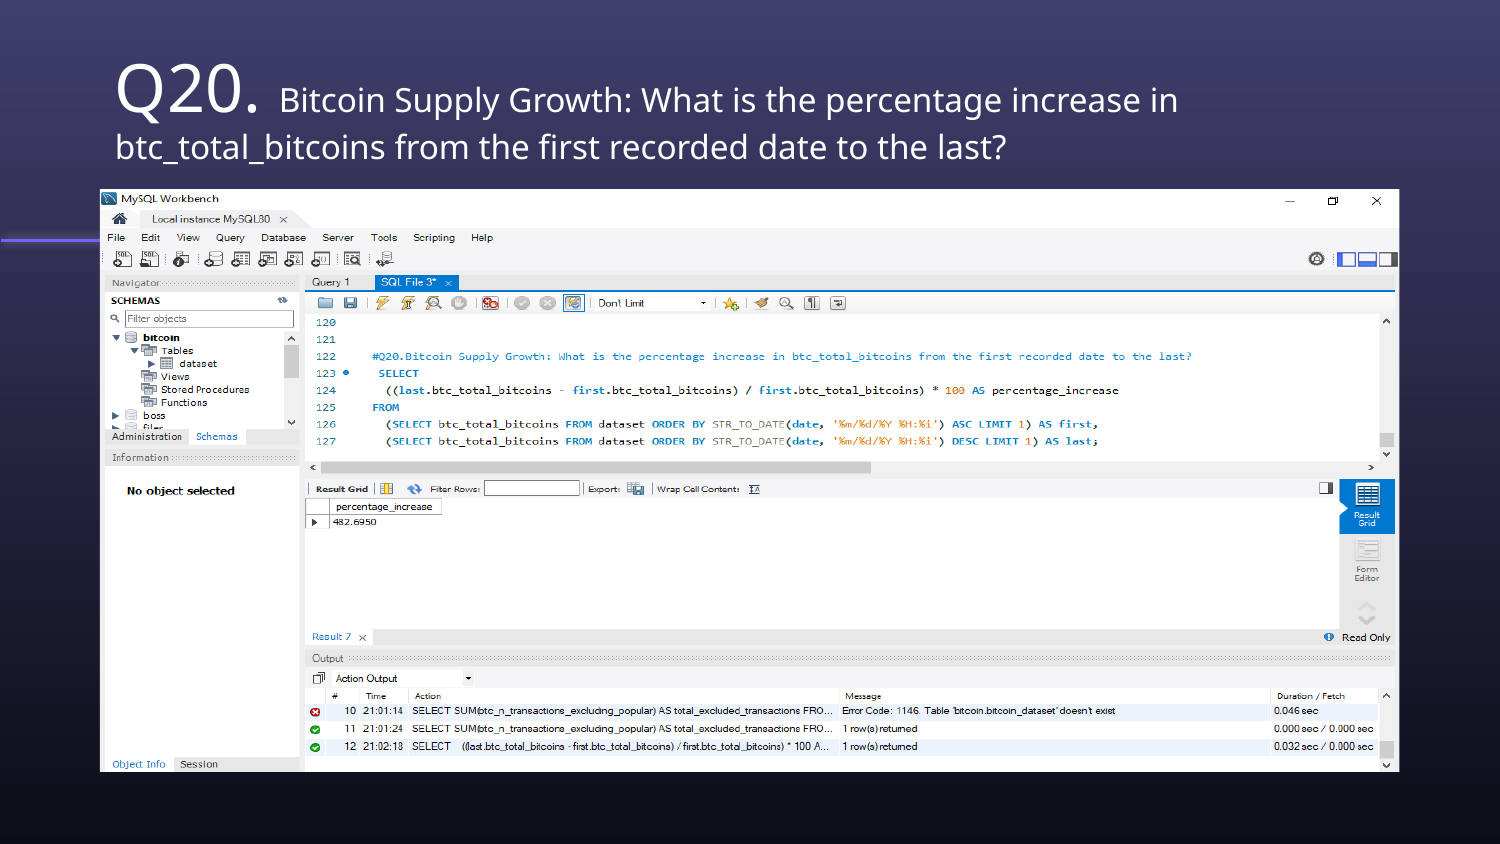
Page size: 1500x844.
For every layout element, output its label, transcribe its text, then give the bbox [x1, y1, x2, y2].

picture [99, 189, 1400, 772]
title Q20. Bitcoin Supply Growth: What is the percentage increase in btc_total_bitcoins from the first recorded date to the last? [99, 31, 1364, 126]
